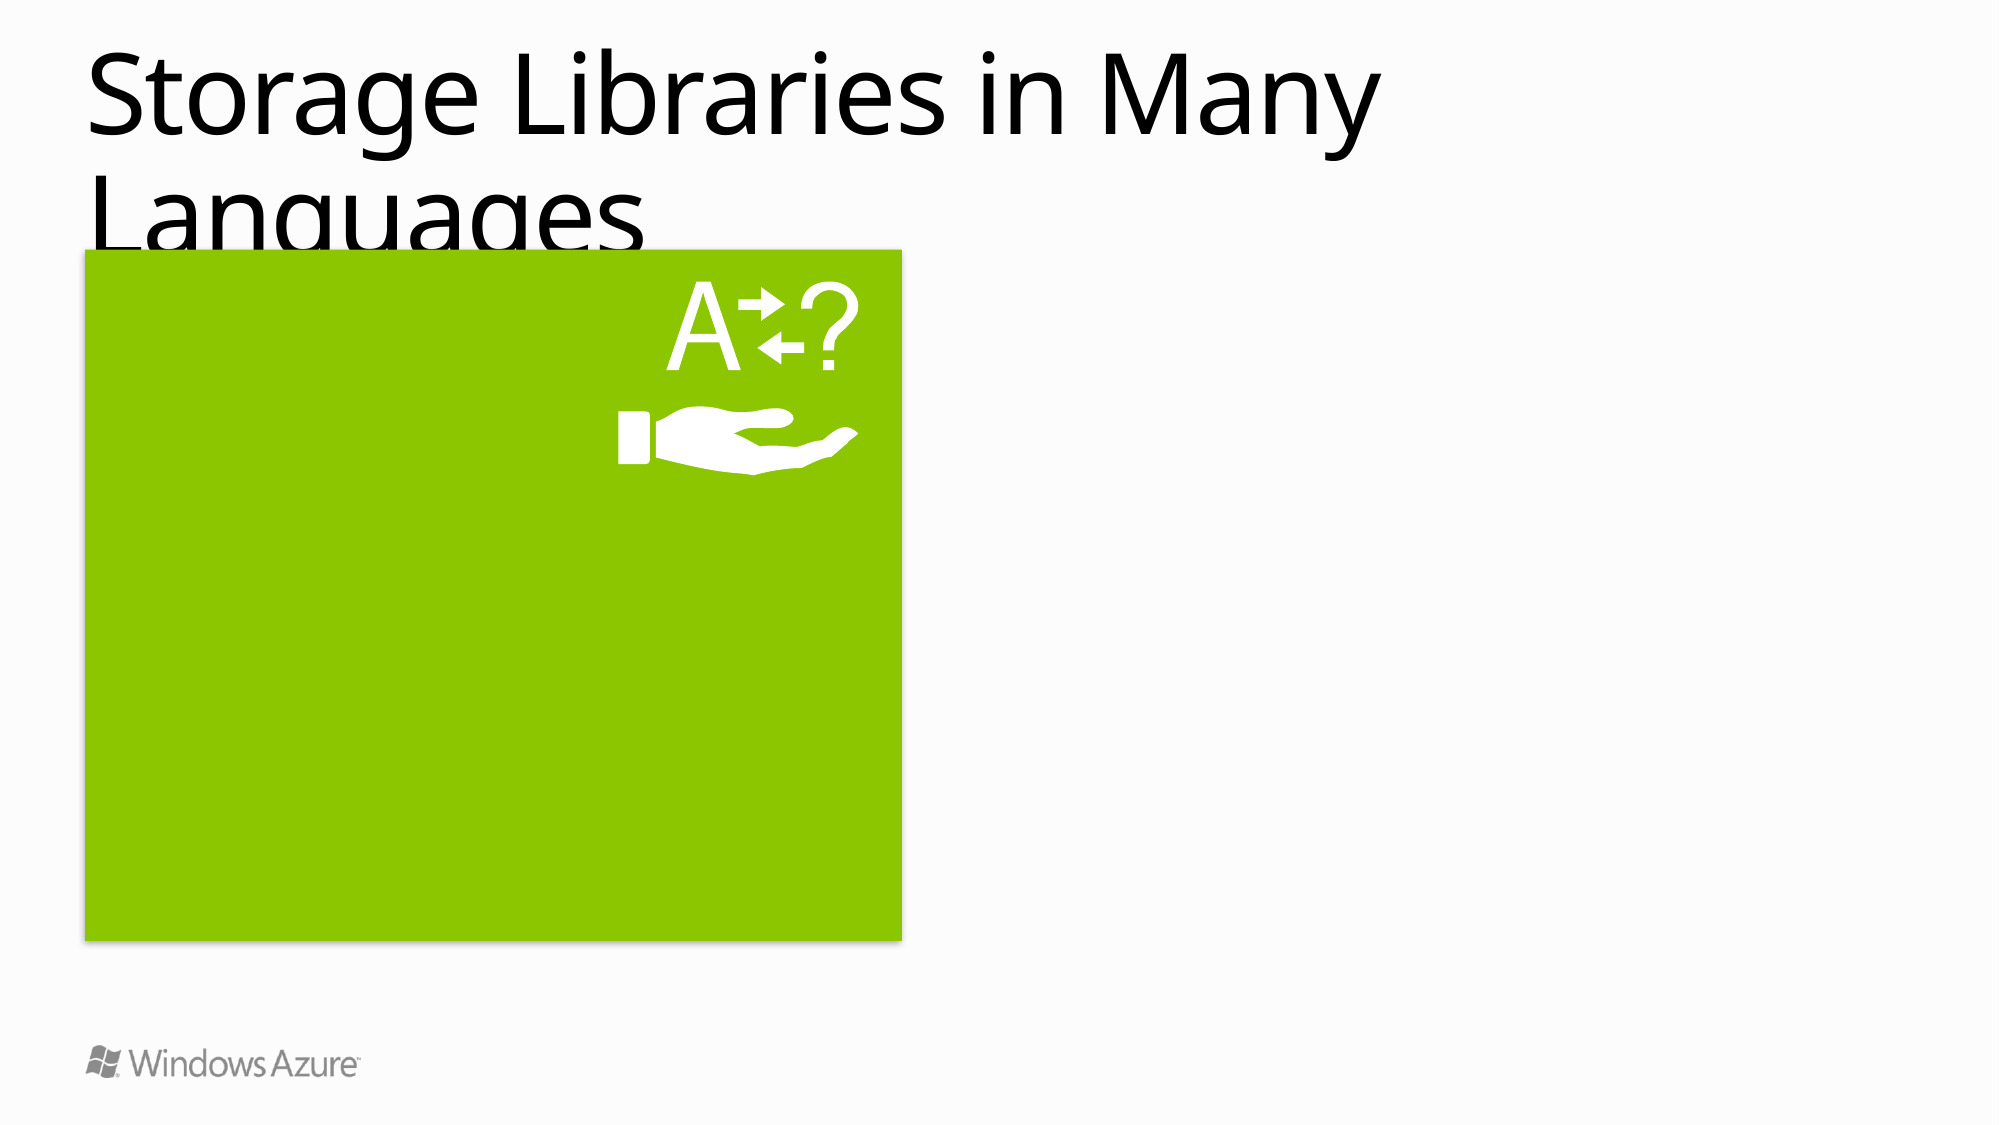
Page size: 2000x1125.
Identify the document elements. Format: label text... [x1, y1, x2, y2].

text_box [801, 281, 859, 351]
text_box [618, 411, 650, 465]
text_box [666, 281, 741, 371]
text_box C#/.NET Python Ruby Perl JavaScript (Node) Java PHP Erlang Common LISP Objective-C C#/VB on Windows Phone 7 [84, 249, 903, 942]
text_box [823, 360, 835, 371]
text_box [655, 406, 859, 476]
title Storage Libraries in Many Languages [85, 37, 1914, 161]
text_box [738, 287, 786, 321]
text_box [757, 331, 805, 365]
